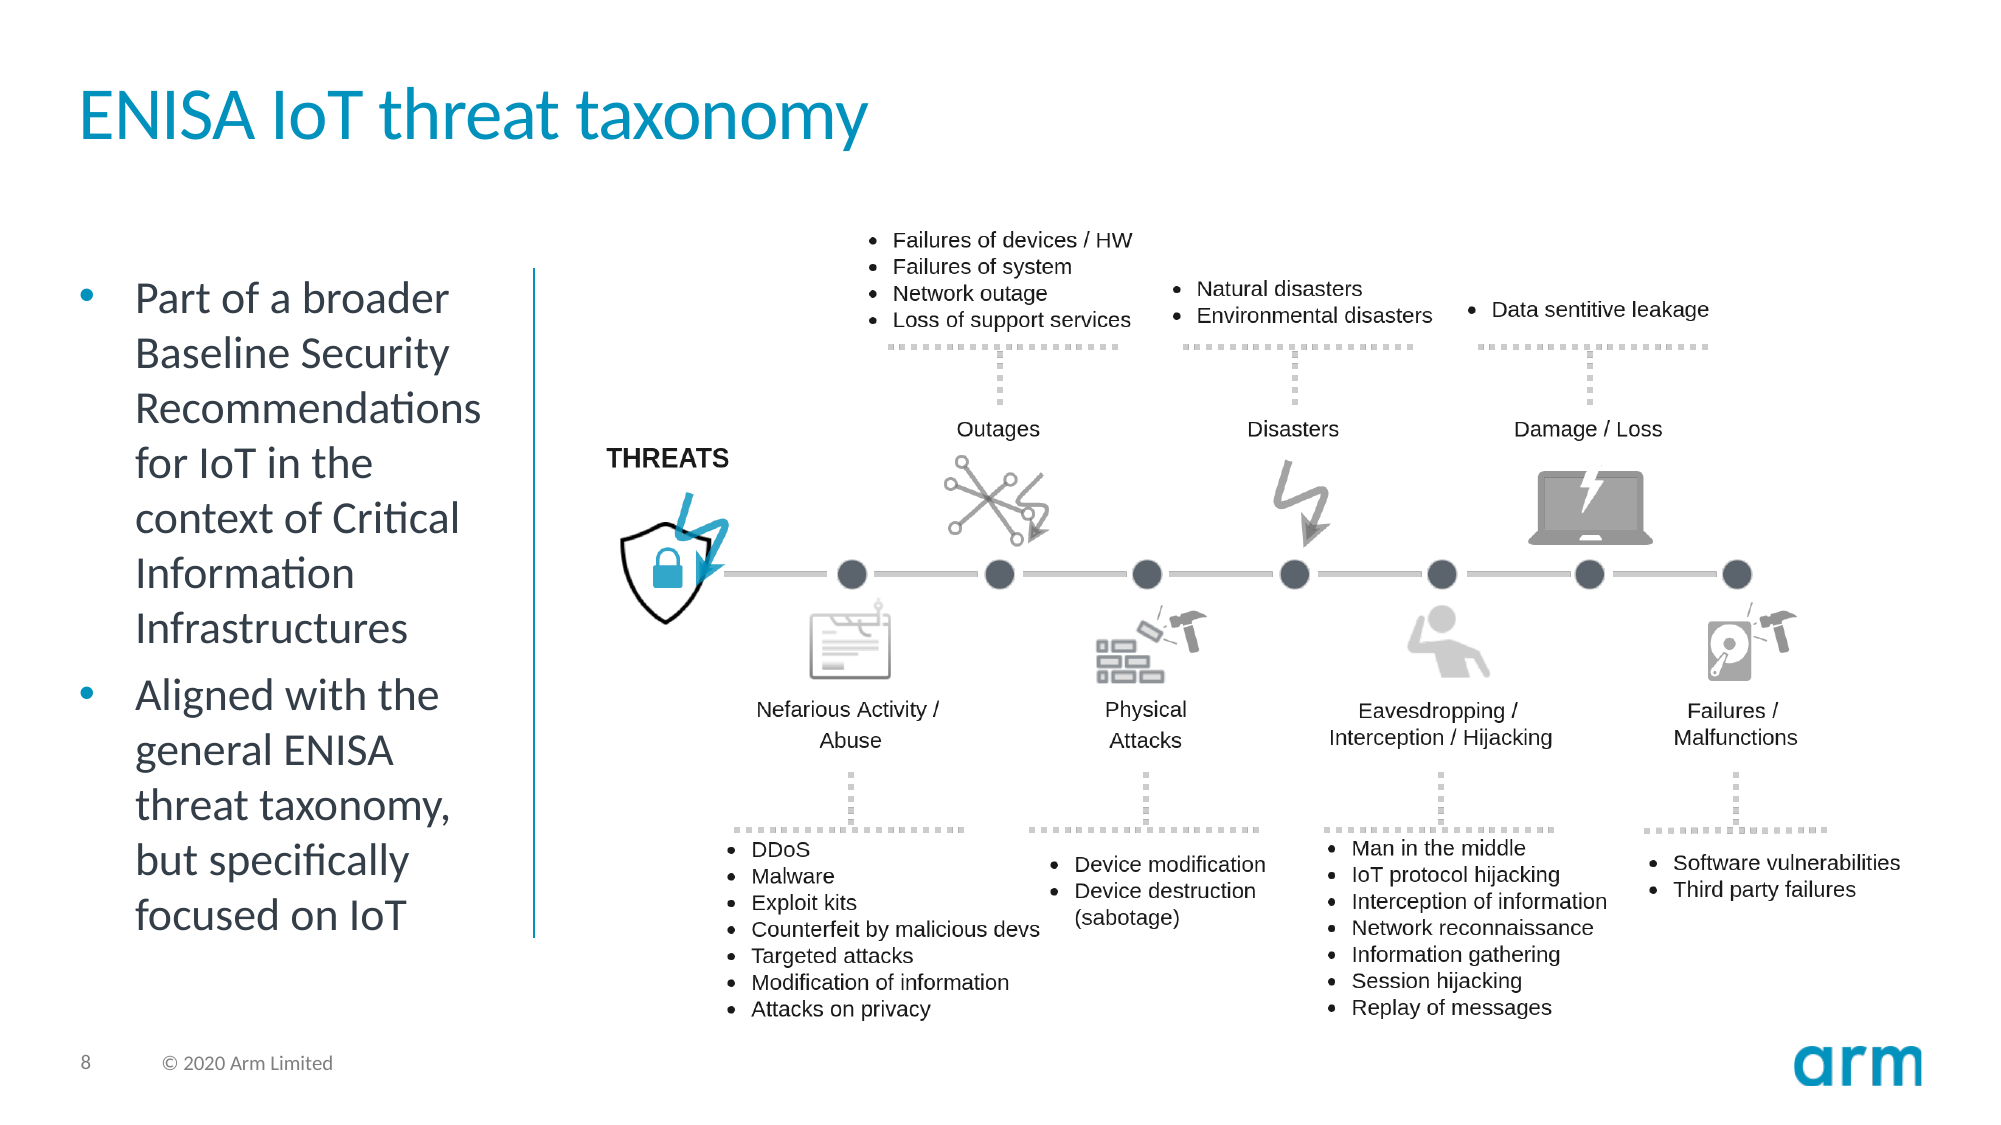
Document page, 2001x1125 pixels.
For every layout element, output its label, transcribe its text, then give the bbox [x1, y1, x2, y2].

title ENISA IoT threat taxonomy [78, 78, 1922, 163]
list Part of a broader Baseline Security Recommendations for IoT in the context of Critical Information Infrastructures Aligned with the general ENISA threat taxonomy, but specifically focused on IoT [78, 267, 509, 938]
picture [593, 197, 1922, 1047]
